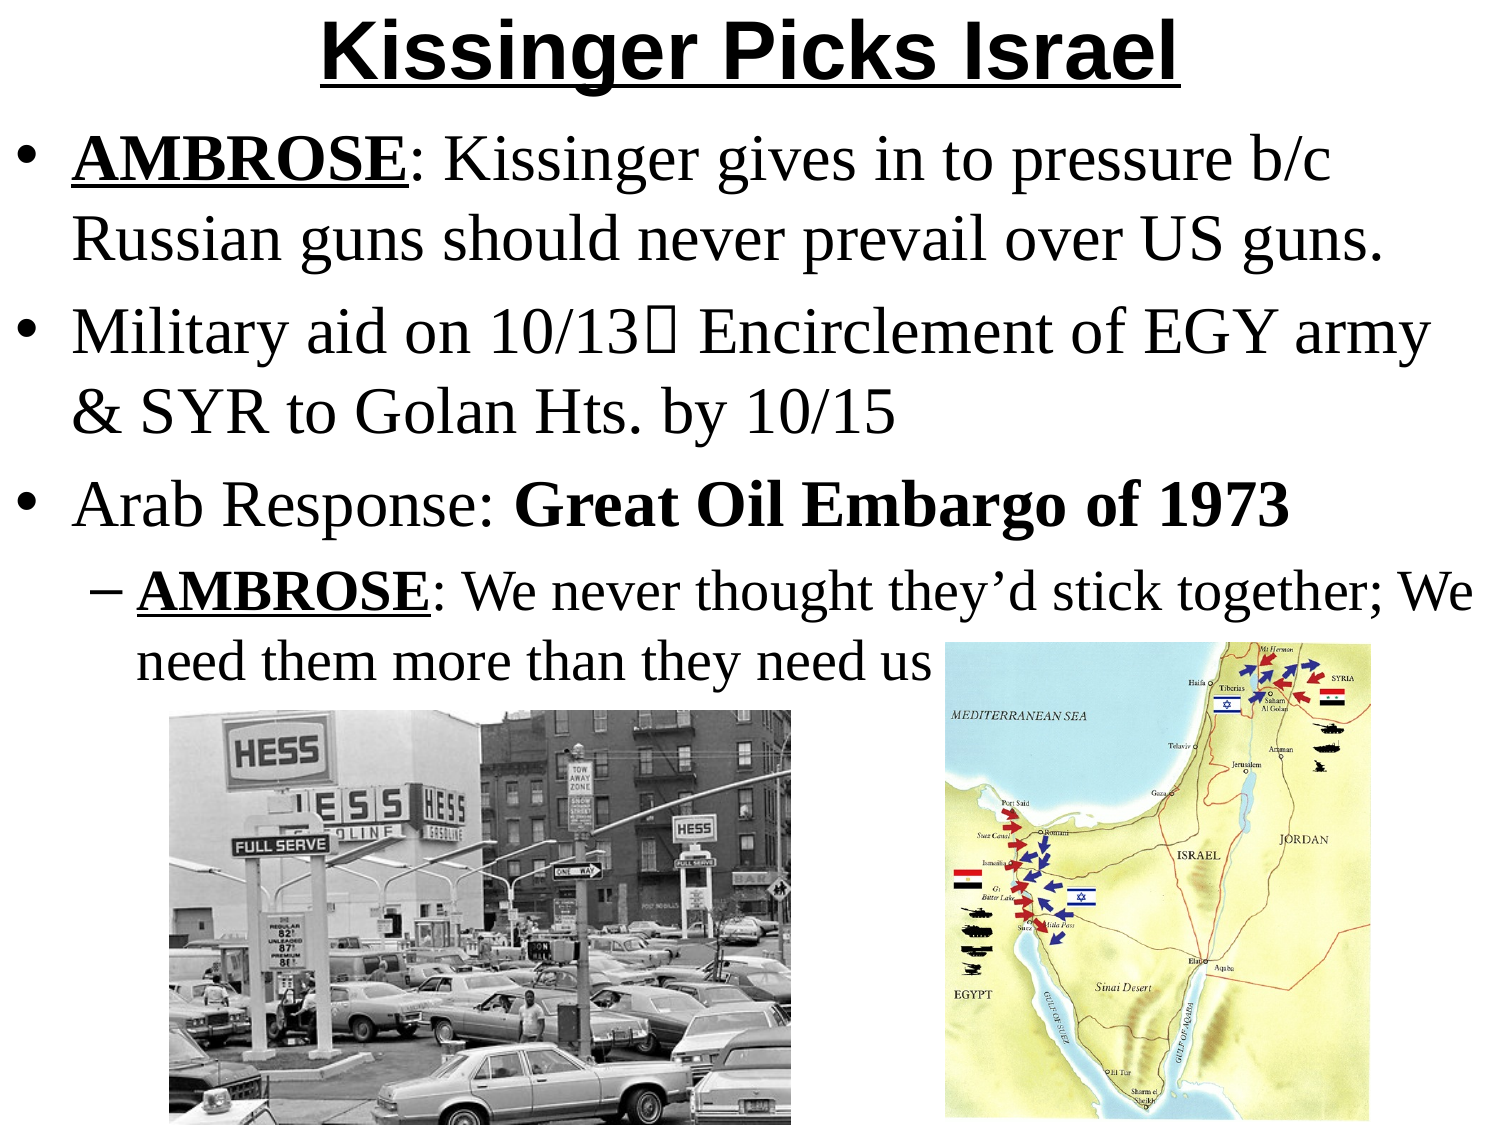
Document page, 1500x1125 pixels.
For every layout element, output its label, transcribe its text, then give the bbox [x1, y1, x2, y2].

picture [945, 642, 1371, 1122]
title Kissinger Picks Israel [0, 0, 1500, 106]
list AMBROSE: Kissinger gives in to pressure b/c Russian guns should never prevail over US guns. Military aid on 10/13 Encirclement of EGY army & SYR to Golan Hts. by 10/15 Arab Response: Great Oil Embargo of 1973 AMBROSE: We never thought they’d stick together; We need them more than they need us [0, 106, 1500, 849]
picture [169, 710, 791, 1125]
